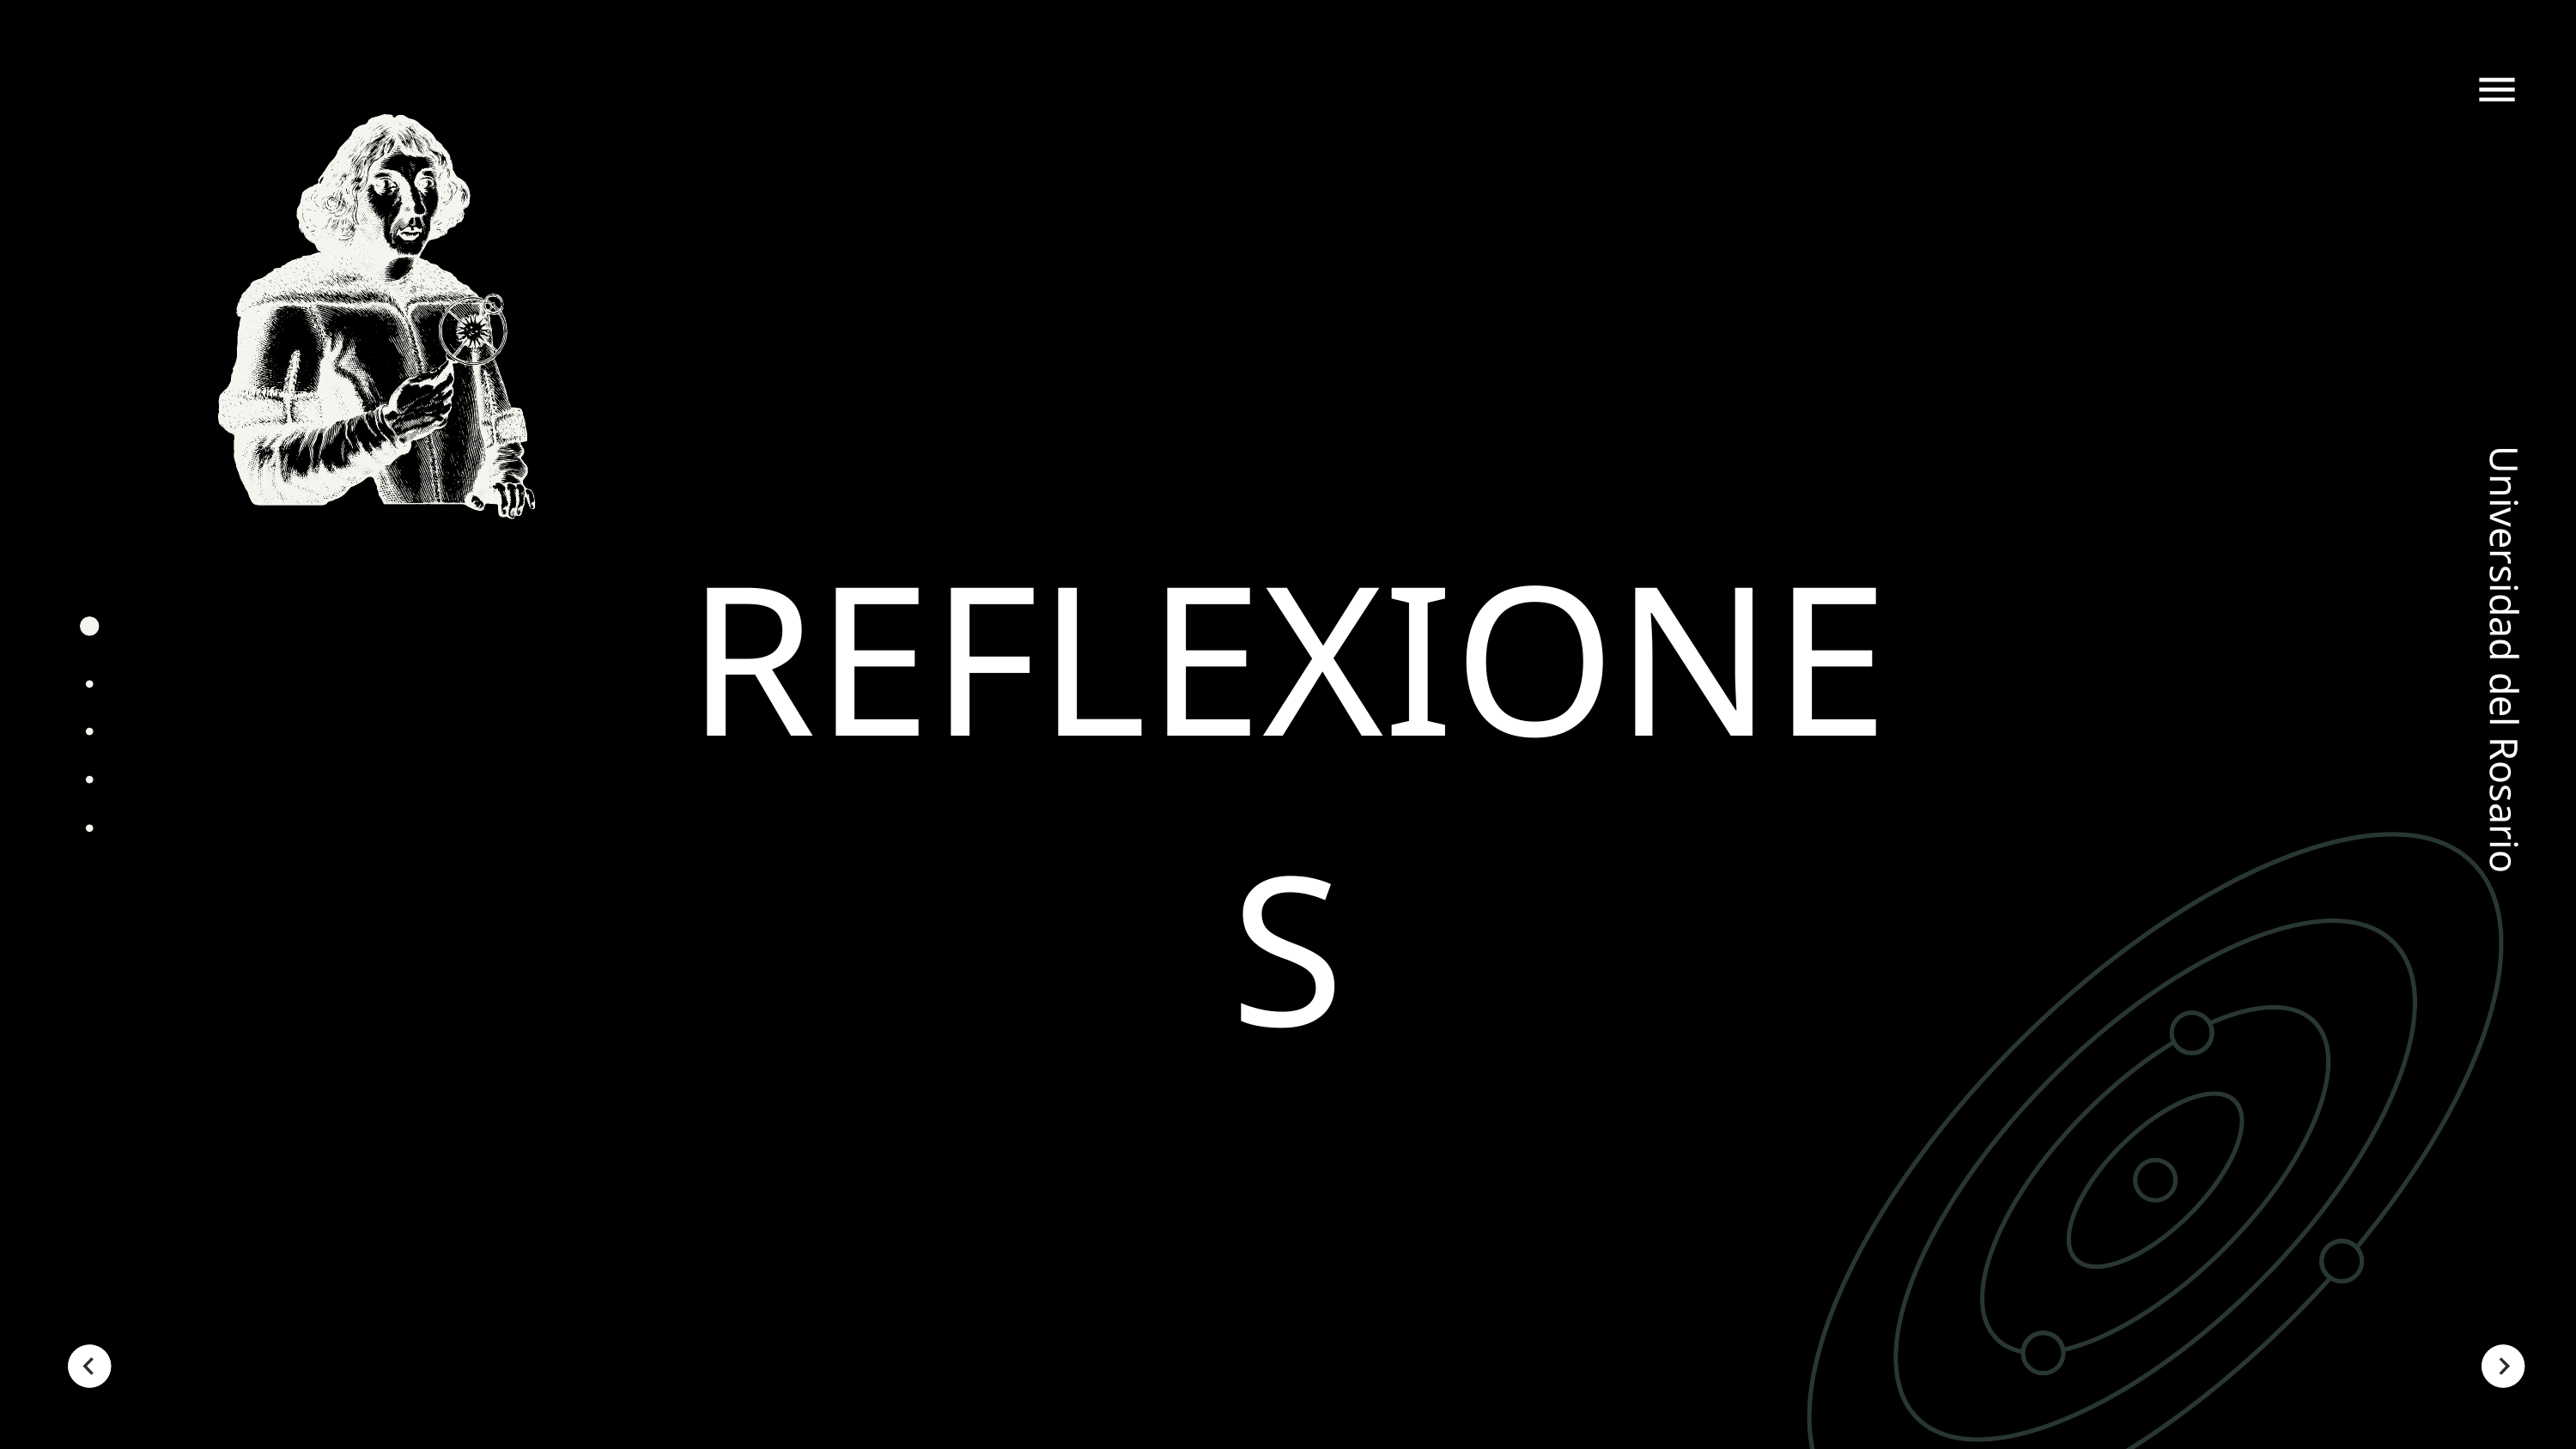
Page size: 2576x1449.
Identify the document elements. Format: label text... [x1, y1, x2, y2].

text_box Universidad del Rosario [2482, 185, 2523, 1134]
picture [2472, 65, 2522, 114]
picture [217, 113, 536, 520]
text_box REFLEXIONES [631, 487, 1945, 1068]
picture [1807, 832, 2527, 1449]
picture [65, 1342, 113, 1390]
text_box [79, 615, 100, 833]
